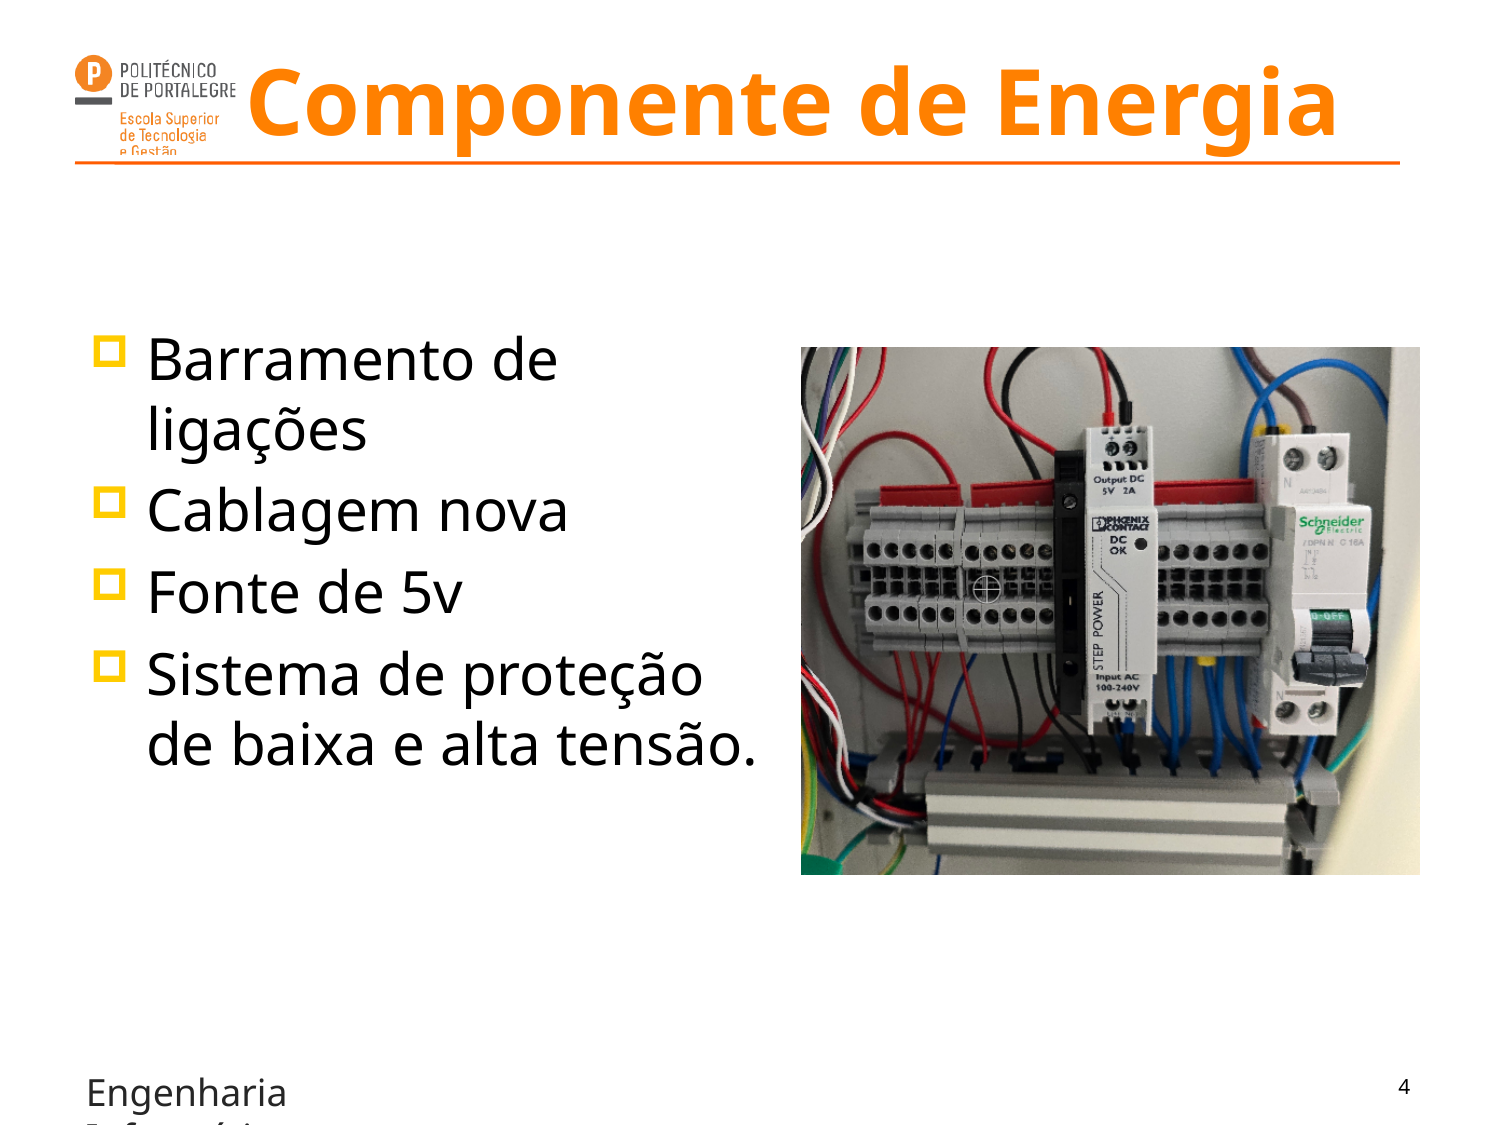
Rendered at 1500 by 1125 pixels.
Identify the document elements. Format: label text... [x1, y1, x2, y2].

slide_number 4 [1074, 1065, 1426, 1120]
title Componente de Energia [229, 45, 1448, 162]
picture [801, 347, 1420, 875]
list Barramento de ligações Cablagem nova Fonte de 5v Sistema de proteção de baixa e alta tensão. [74, 314, 786, 1006]
